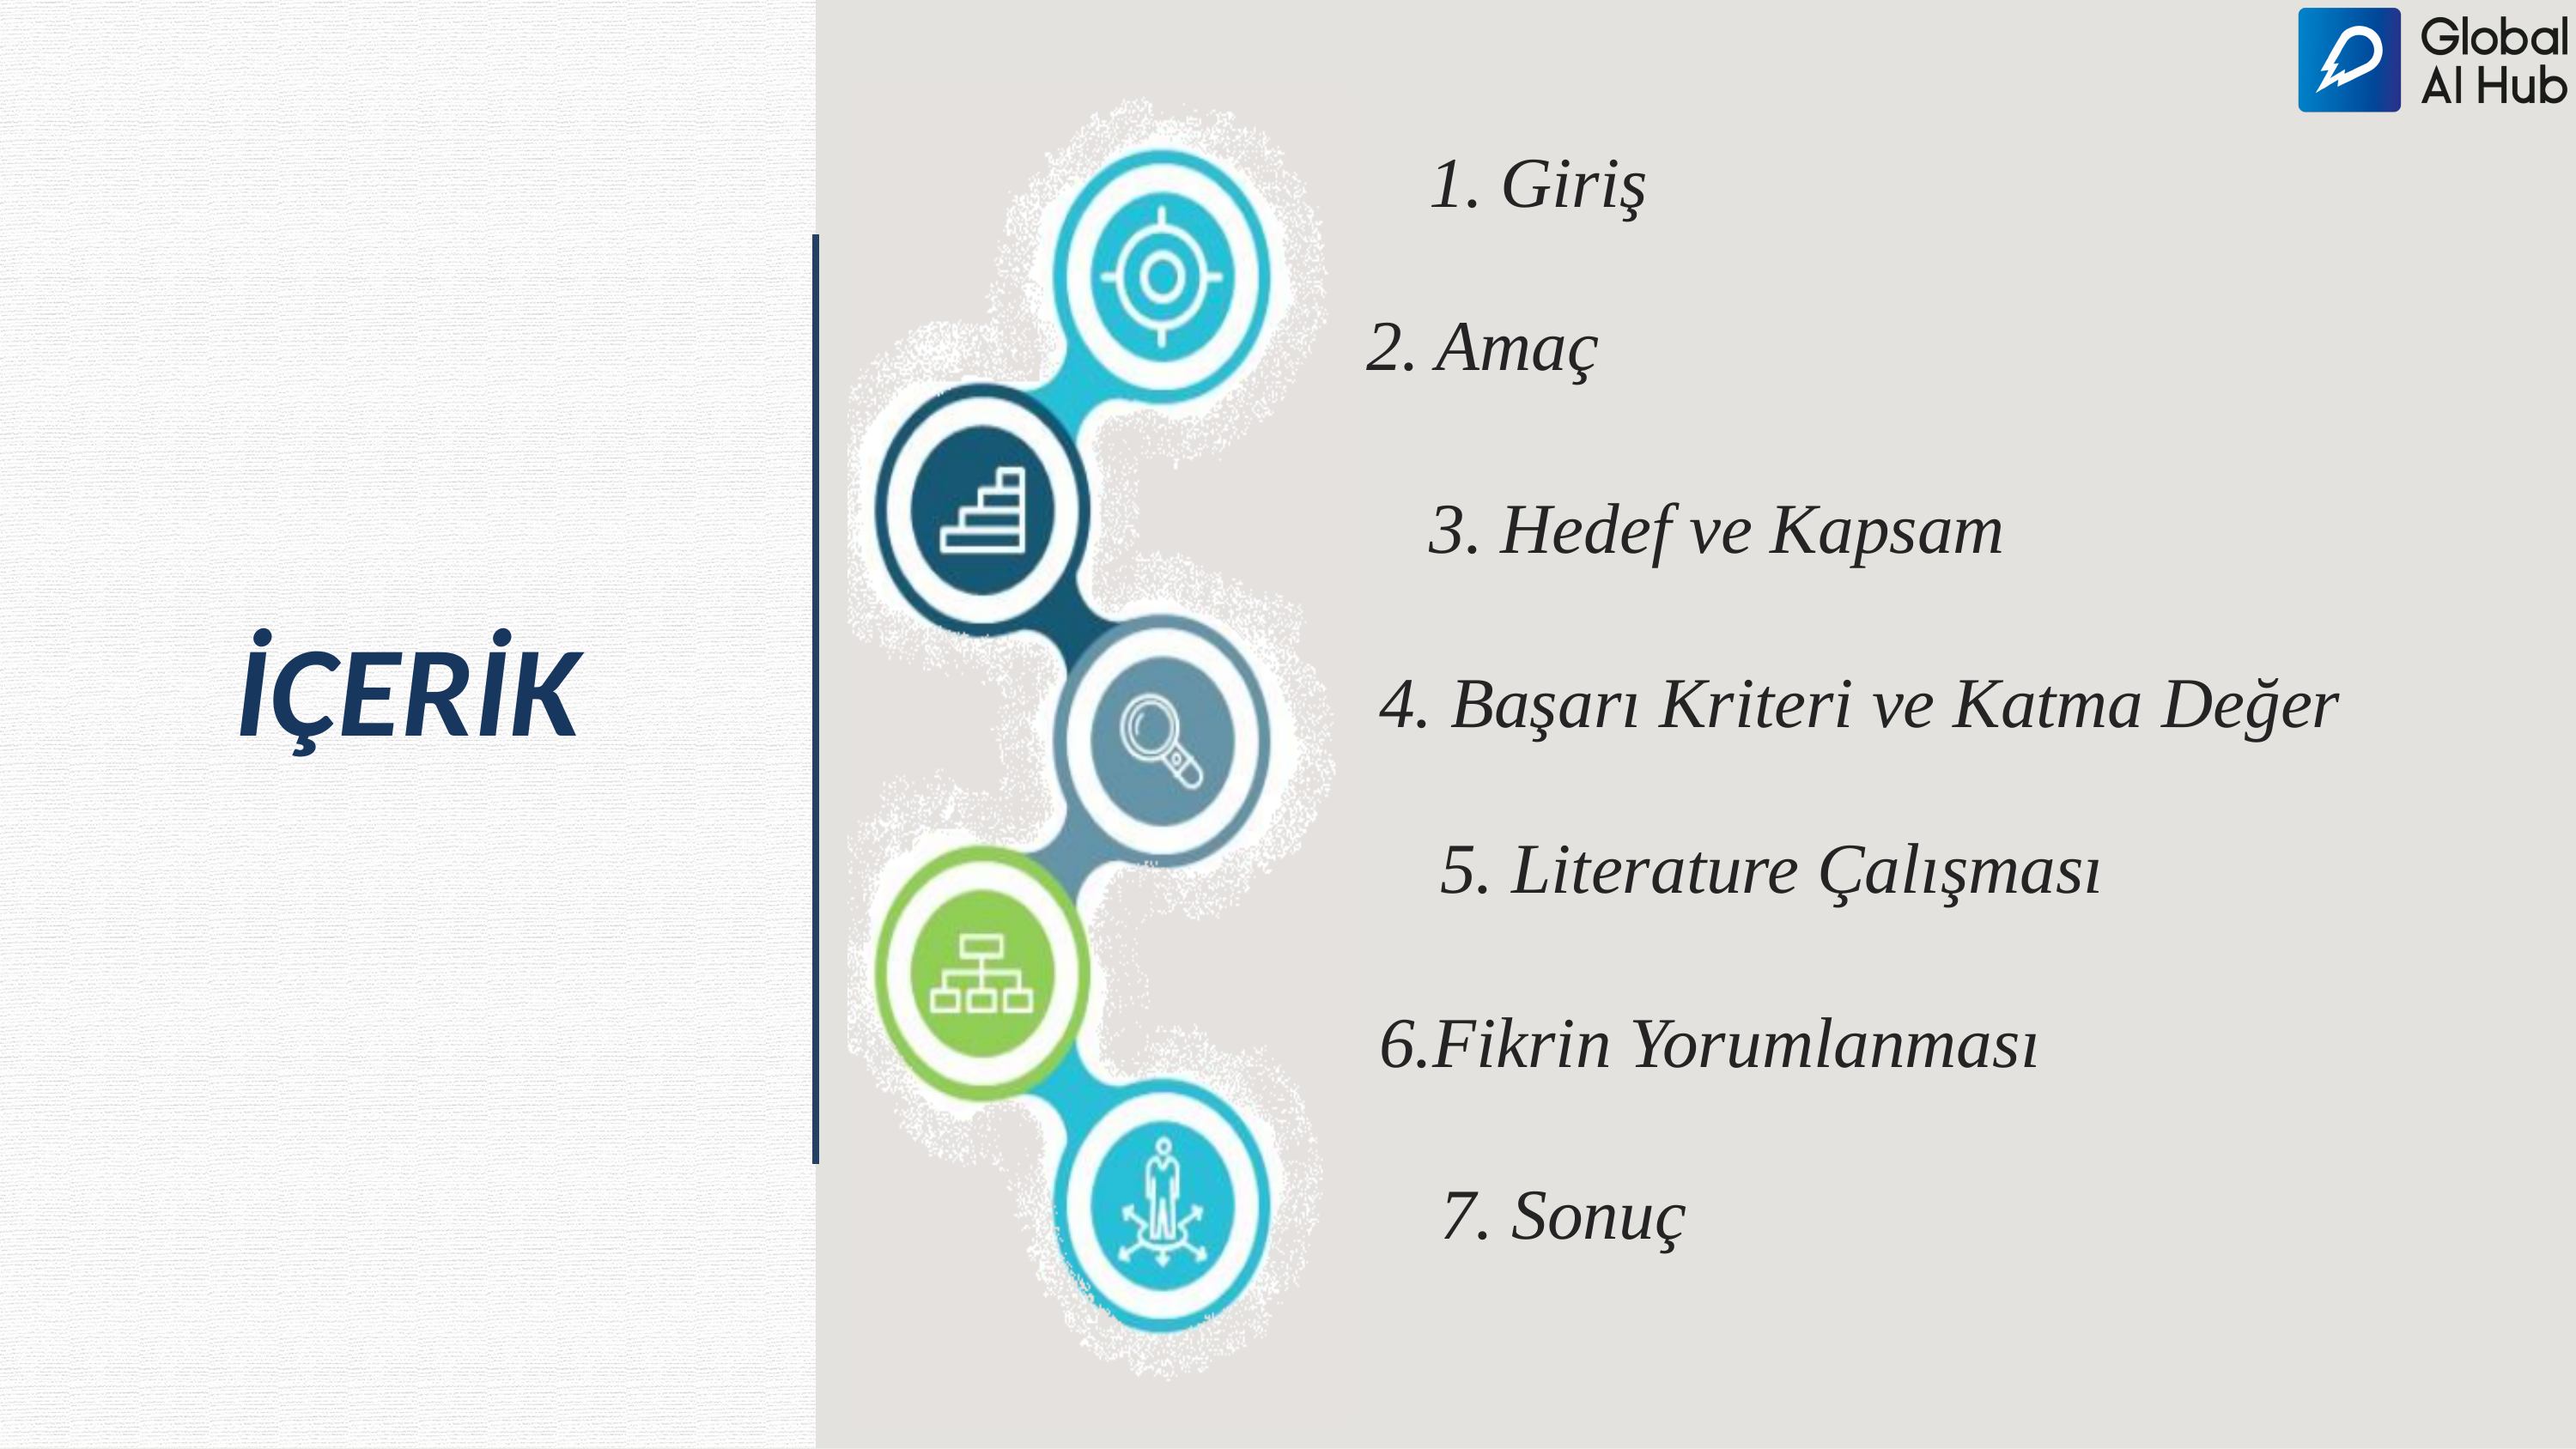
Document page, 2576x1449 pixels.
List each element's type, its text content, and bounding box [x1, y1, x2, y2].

text_box 1. Giriş [1416, 130, 2576, 228]
text_box 6.Fikrin Yorumlanması [1366, 989, 2576, 1088]
text_box 5. Literature Çalışması [1427, 815, 2576, 914]
text_box 7. Sonuç [1427, 1161, 2576, 1260]
picture [848, 87, 1354, 1422]
text_box 4. Başarı Kriteri ve Katma Değer [1366, 649, 2576, 749]
picture [2289, 0, 2576, 119]
text_box [0, 0, 816, 1448]
text_box İÇERİK [222, 601, 594, 769]
text_box 2. Amaç [1360, 292, 2576, 391]
text_box 3. Hedef ve Kapsam [1416, 475, 2072, 574]
